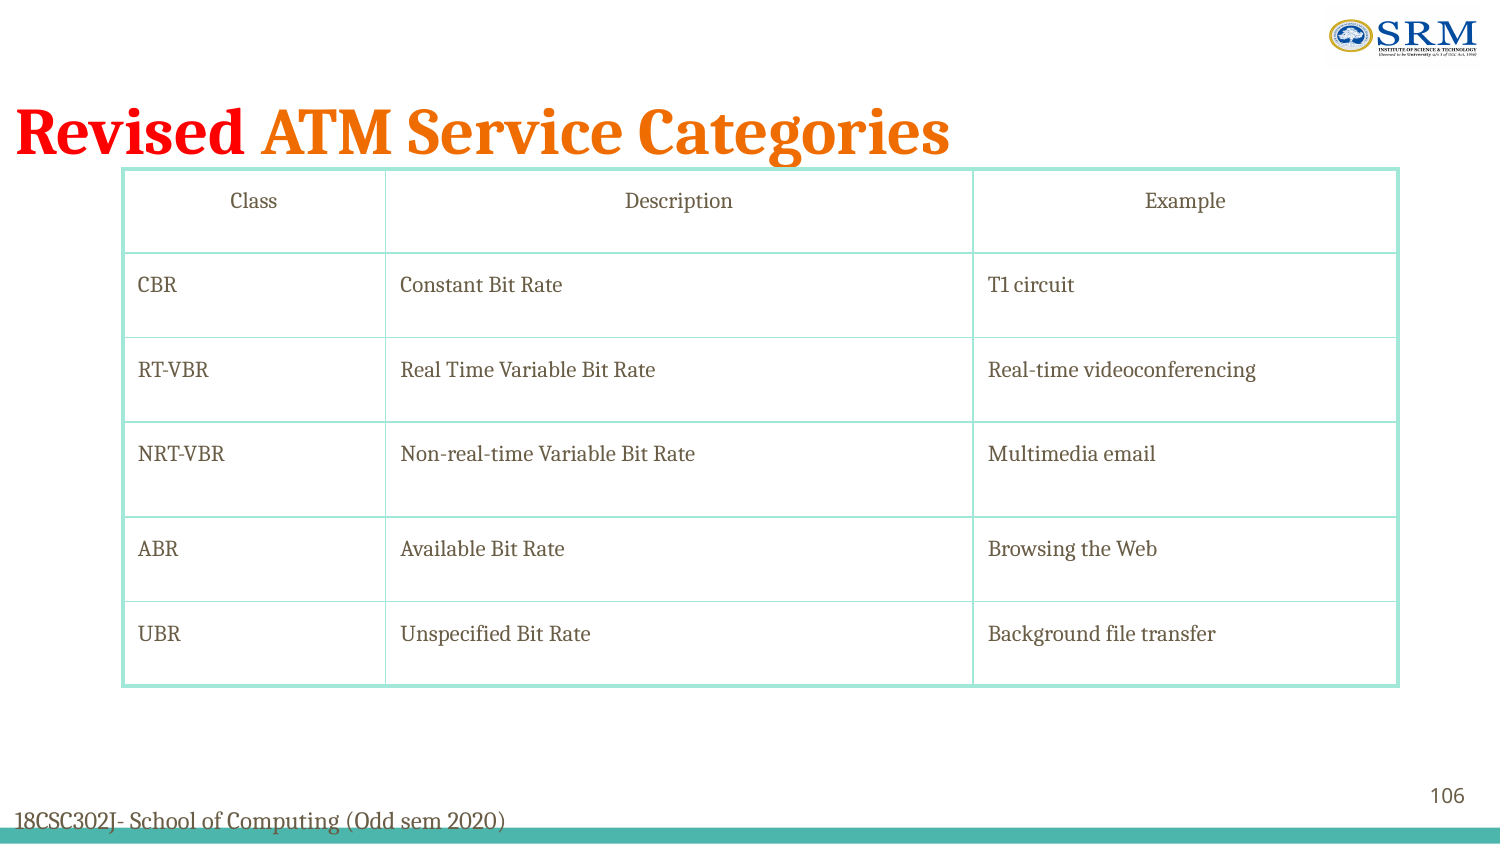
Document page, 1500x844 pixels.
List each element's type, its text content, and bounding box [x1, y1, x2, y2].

table_header Example [974, 171, 1396, 252]
table_cell Unspecified Bit Rate [386, 602, 972, 684]
table_cell ABR [125, 518, 385, 601]
table_cell Available Bit Rate [386, 518, 972, 601]
table_cell Background file transfer [974, 602, 1396, 684]
table_cell CBR [125, 254, 385, 337]
table_header Class [125, 171, 385, 252]
table_cell Real Time Variable Bit Rate [386, 338, 972, 421]
table_cell NRT-VBR [125, 423, 385, 516]
table_cell RT-VBR [125, 338, 385, 421]
table_cell Browsing the Web [974, 518, 1396, 601]
table_cell T1 circuit [974, 254, 1396, 337]
table_cell Constant Bit Rate [386, 254, 972, 337]
picture [1326, 6, 1480, 70]
table_header Description [386, 171, 972, 252]
slide_number 106 [1389, 764, 1480, 830]
table_cell Real-time videoconferencing [974, 338, 1396, 421]
table_cell Multimedia email [974, 423, 1396, 516]
title Revised ATM Service Categories [0, 73, 1398, 190]
table_cell Non-real-time Variable Bit Rate [386, 423, 972, 516]
table_cell UBR [125, 602, 385, 684]
